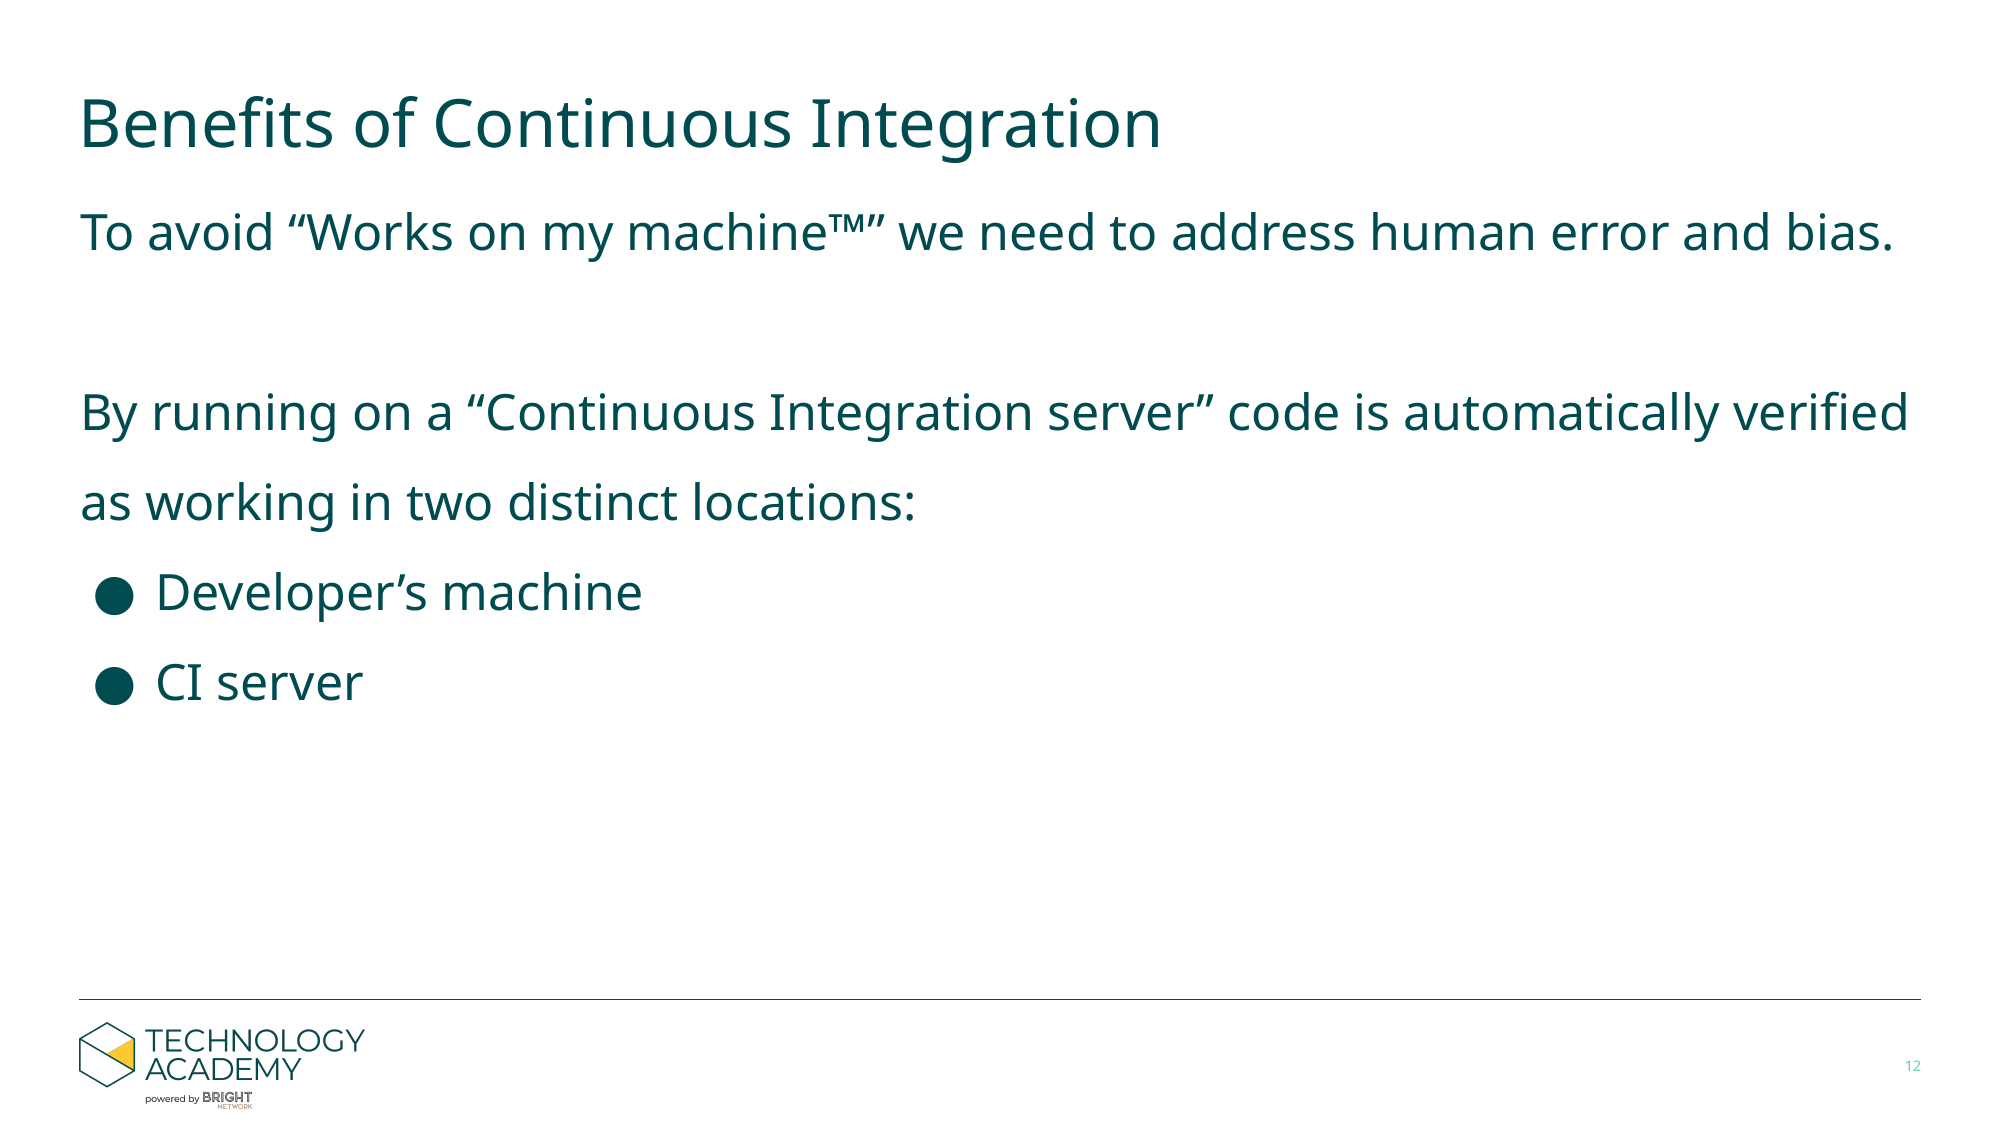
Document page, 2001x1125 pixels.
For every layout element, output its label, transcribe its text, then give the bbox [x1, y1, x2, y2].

title Benefits of Continuous Integration [78, 90, 1922, 171]
subtitle To avoid “Works on my machine™” we need to address human error and bias. By running on a “Continuous Integration server” code is automatically verified as working in two distinct locations: Developer’s machine CI server [80, 170, 1923, 241]
text_box [1065, 313, 1914, 975]
picture [79, 1022, 365, 1109]
slide_number ‹#› [1882, 1049, 1922, 1084]
